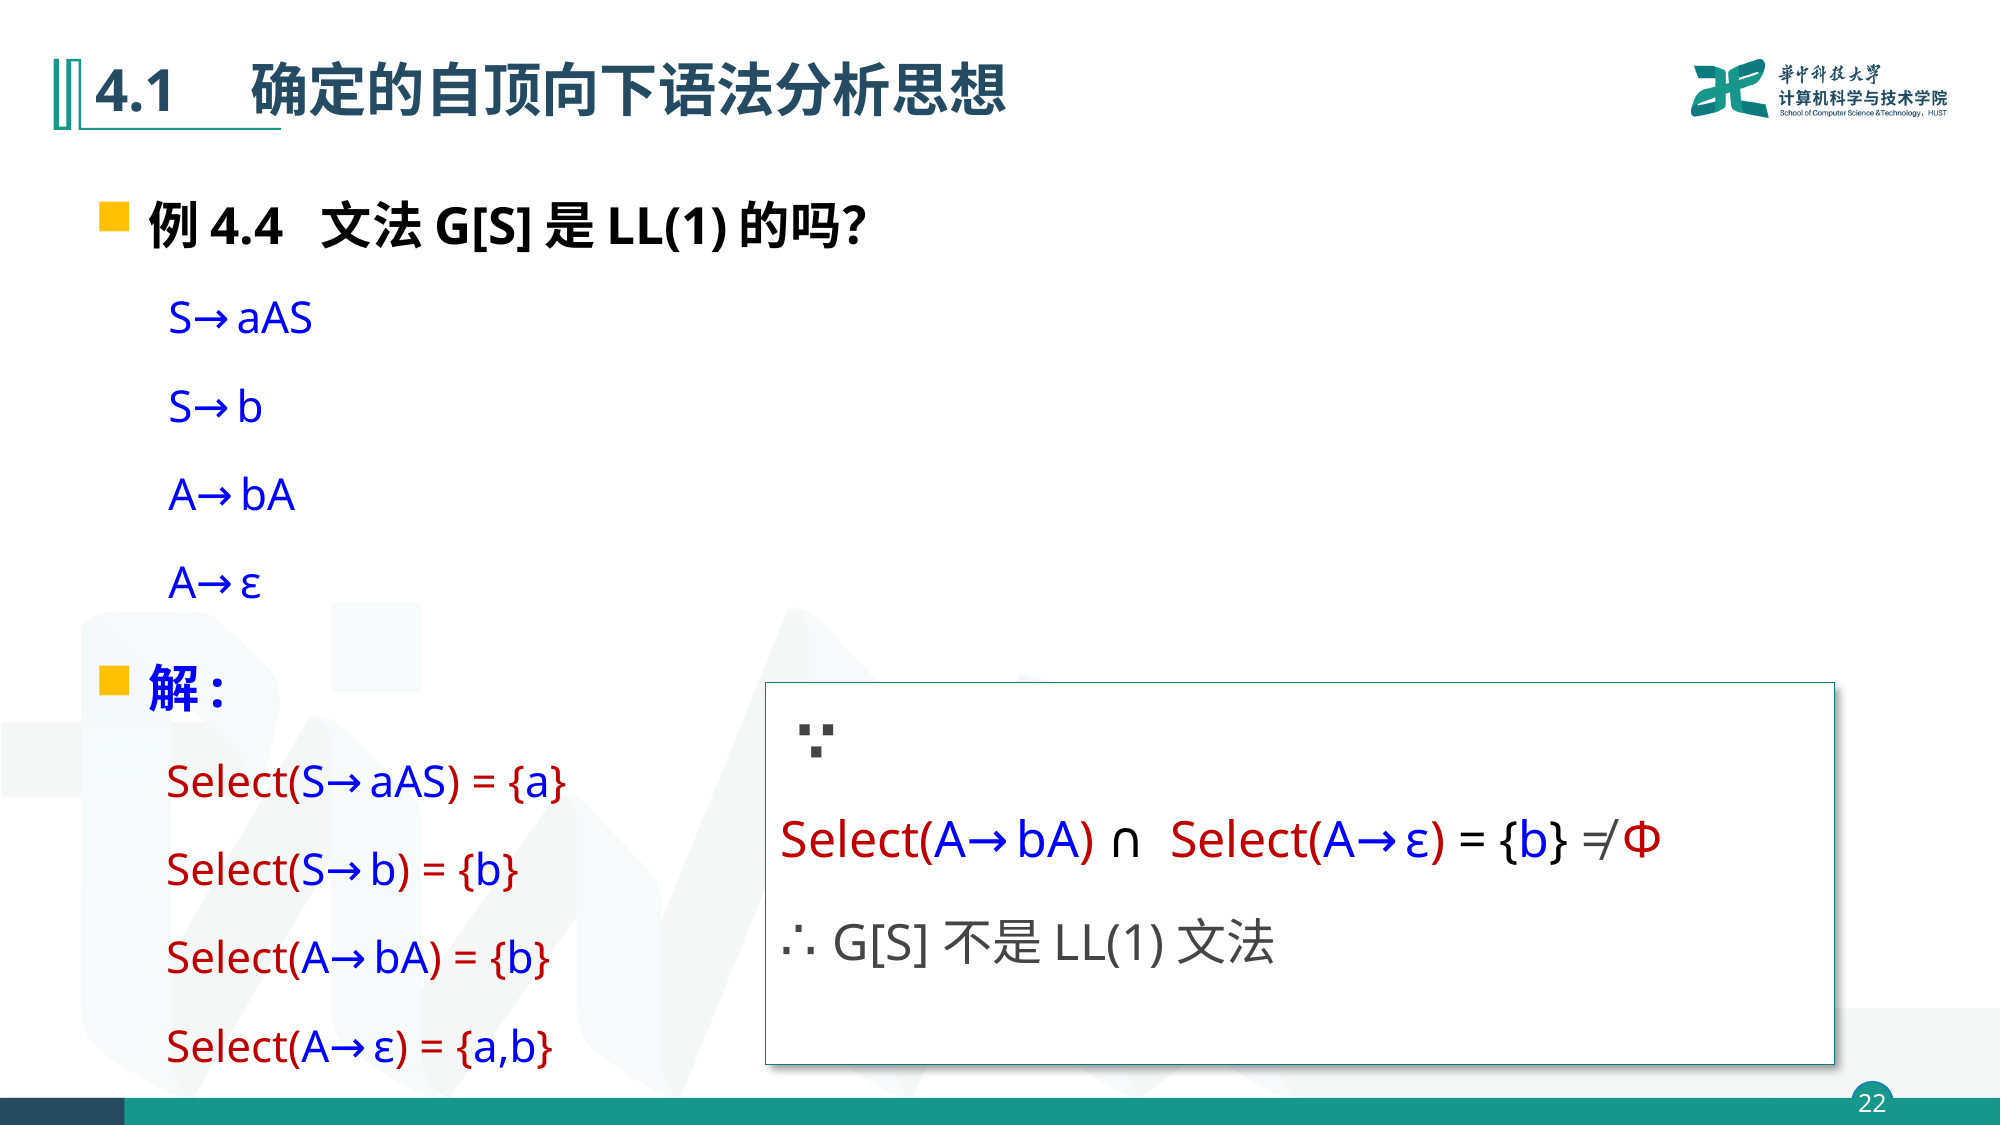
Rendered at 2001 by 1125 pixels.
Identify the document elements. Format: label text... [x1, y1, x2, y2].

title 4.1 确定的自顶向下语法分析思想 [80, 42, 1805, 144]
picture [1805, 59, 1947, 118]
text_box ∵ Select(A→bA) ∩ Select(A→ε) = {b} ≠ Φ ∴ G[S]不是LL(1)文法 [765, 682, 1835, 1065]
list 例4.4 文法G[S]是LL(1)的吗？ S→aAS S→b A→bA A→ε 解: Select(S→aAS) = {a} Select(S→b) = {b} Select(A→bA) = {b} Select(A→ε) = {a,b} [80, 154, 1125, 1080]
